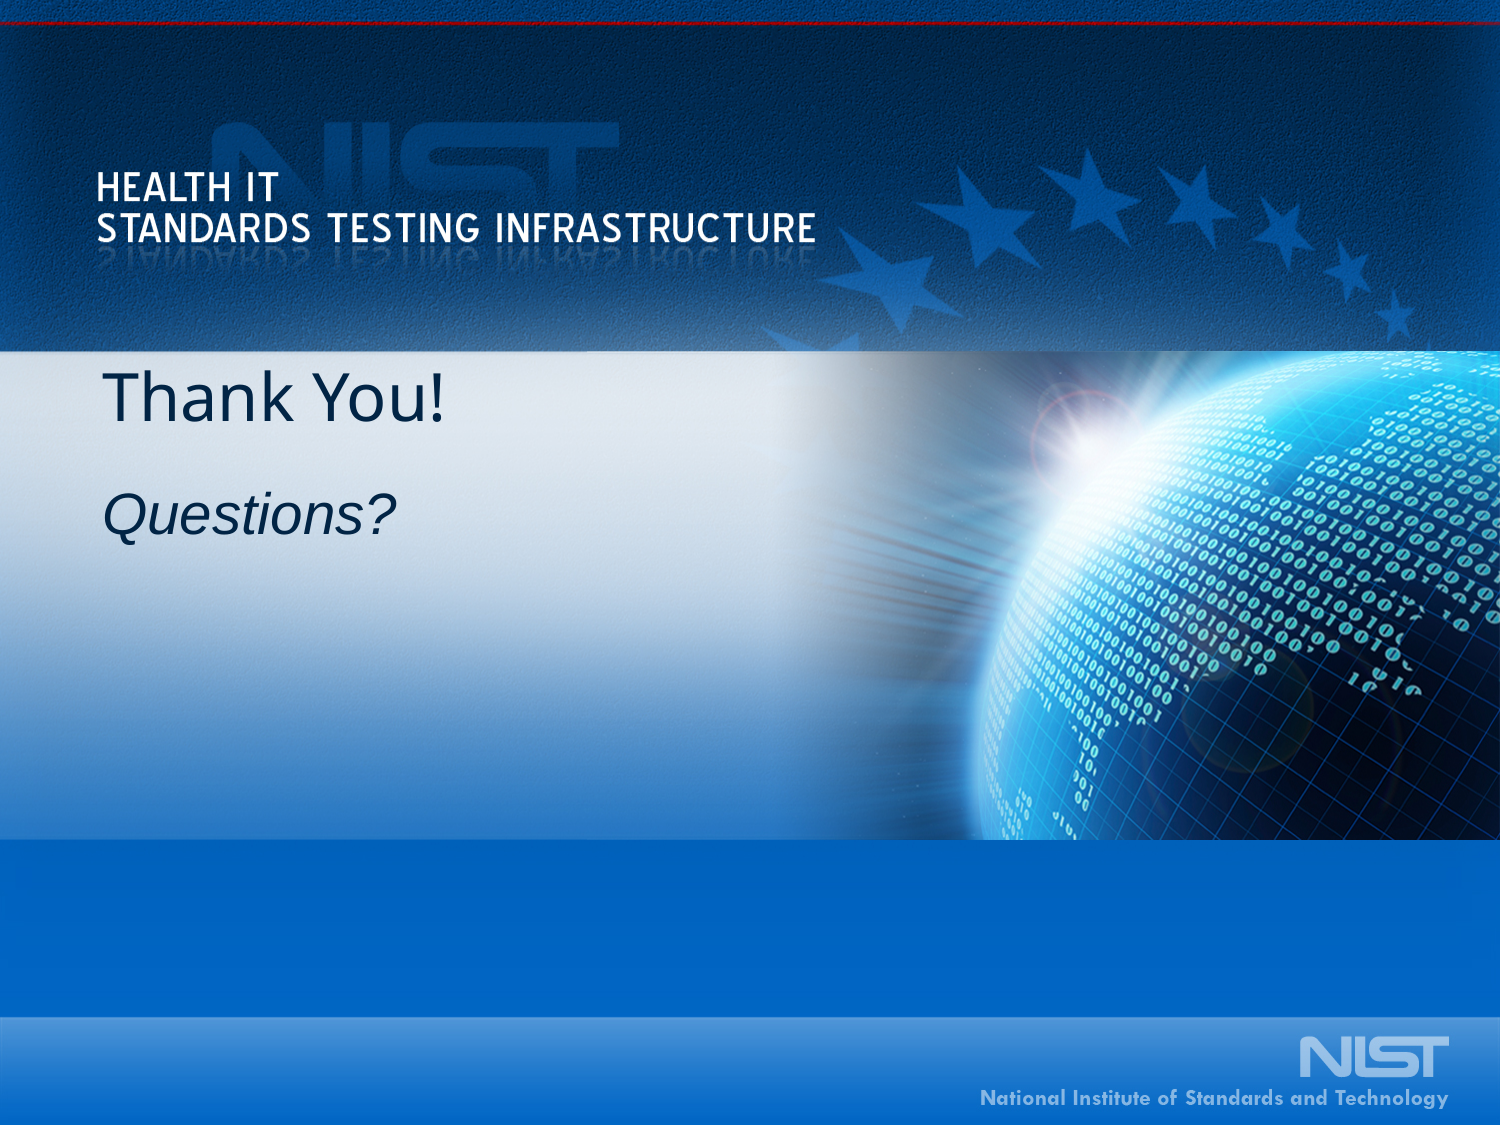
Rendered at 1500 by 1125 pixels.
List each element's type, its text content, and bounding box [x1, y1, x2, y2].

picture [1433, 392, 1442, 397]
picture [1472, 423, 1493, 430]
picture [0, 0, 1500, 1125]
picture [1422, 418, 1434, 425]
picture [1444, 402, 1457, 409]
picture [1449, 426, 1459, 433]
picture [1432, 412, 1445, 418]
picture [1409, 405, 1418, 411]
picture [1419, 408, 1431, 414]
picture [1386, 432, 1396, 439]
picture [1447, 415, 1457, 421]
picture [1410, 415, 1420, 421]
picture [1421, 397, 1443, 408]
picture [1386, 421, 1395, 428]
picture [1435, 422, 1448, 430]
picture [1397, 412, 1409, 418]
picture [1409, 428, 1421, 435]
picture [1374, 429, 1385, 436]
picture [1385, 411, 1396, 415]
picture [1424, 432, 1433, 438]
picture [1372, 417, 1389, 425]
text_box Thank You! Questions? [87, 362, 581, 658]
picture [1395, 424, 1407, 432]
picture [1362, 439, 1372, 447]
